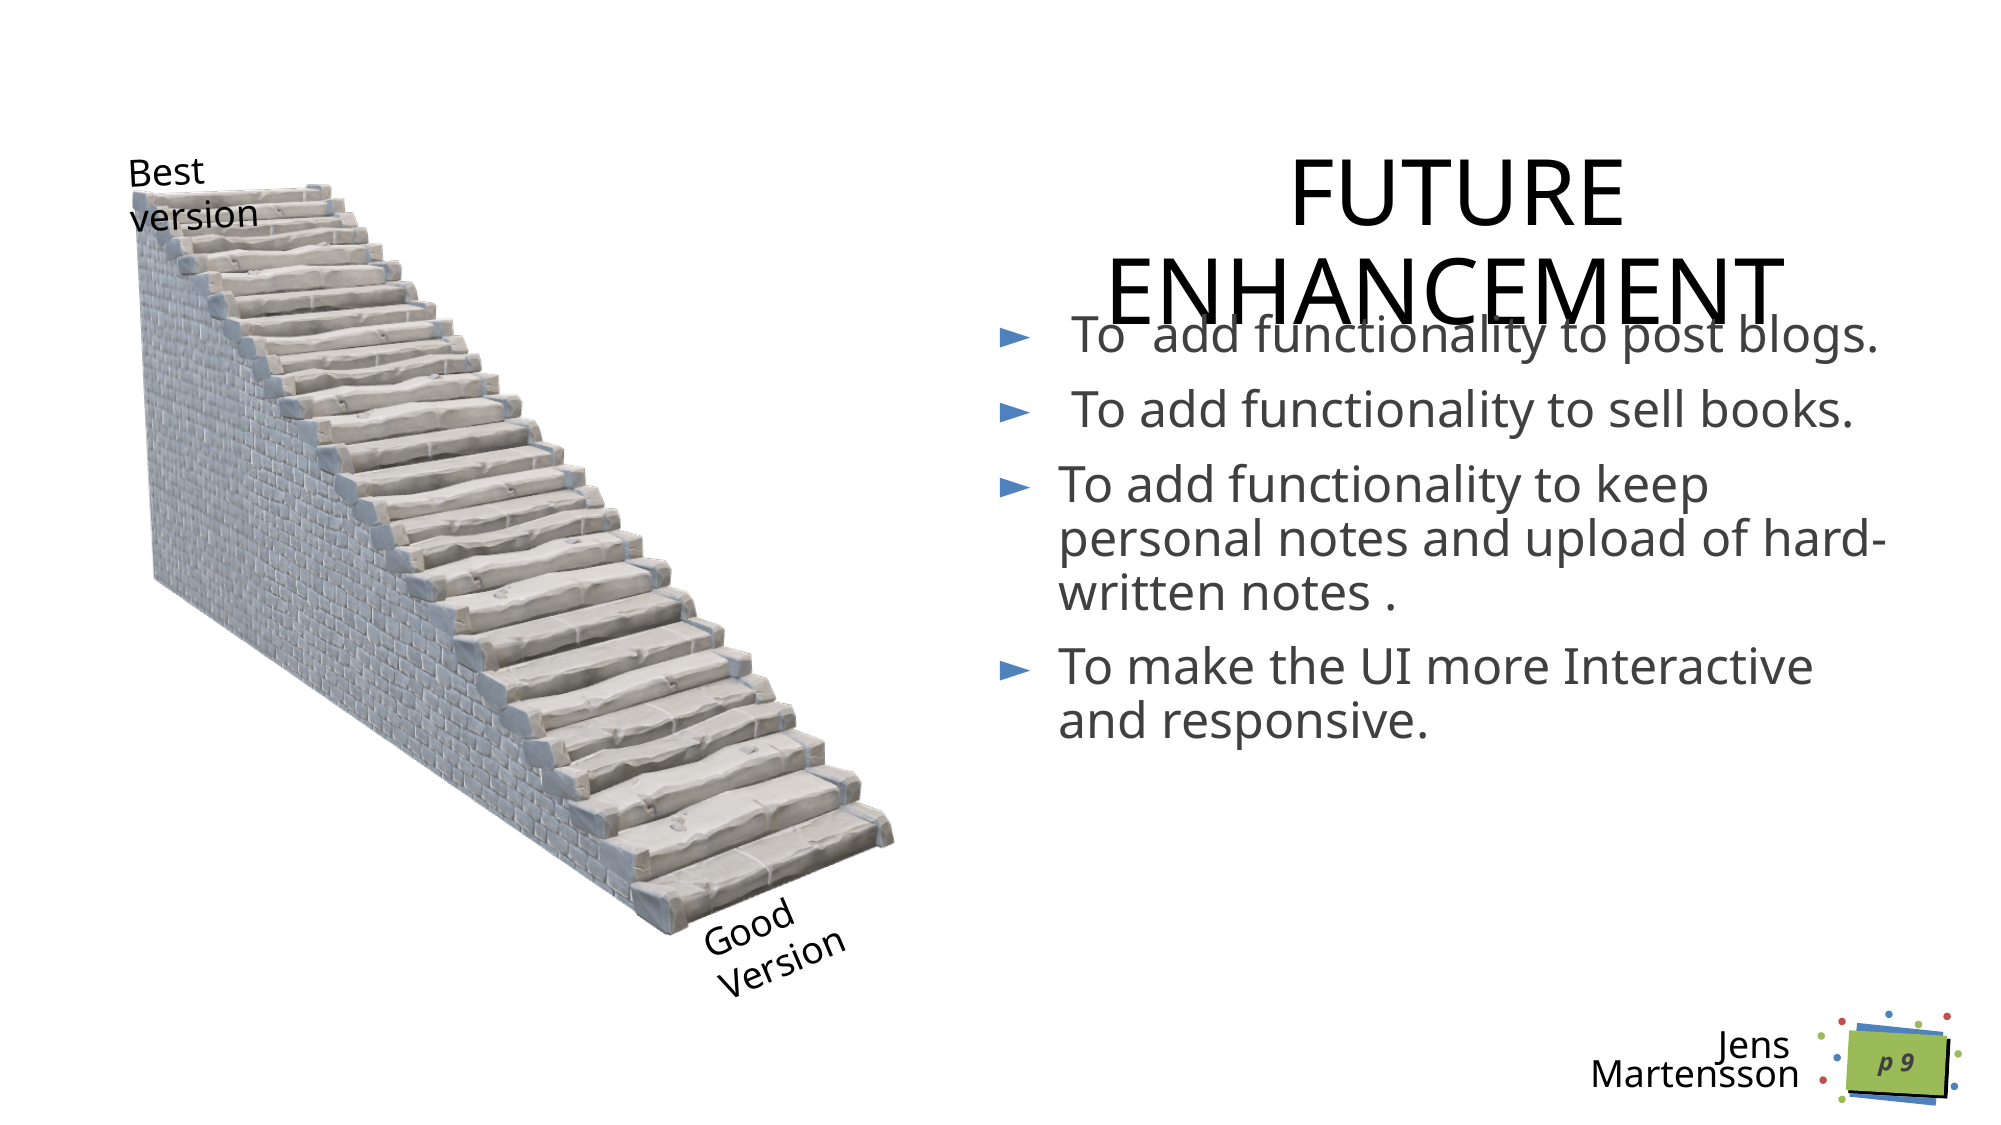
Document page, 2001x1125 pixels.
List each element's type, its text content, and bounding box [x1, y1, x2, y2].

list To add functionality to post blogs. To add functionality to sell books. To add functionality to keep personal notes and upload of hard-written notes . To make the UI more Interactive and responsive. [999, 309, 1916, 956]
picture [0, 0, 901, 941]
title FUTURE ENHANCEMENT [999, 146, 1915, 235]
text_box Best version [110, 130, 355, 249]
text_box Good Version [678, 828, 945, 1021]
slide_number p 9 [1845, 1030, 1947, 1096]
